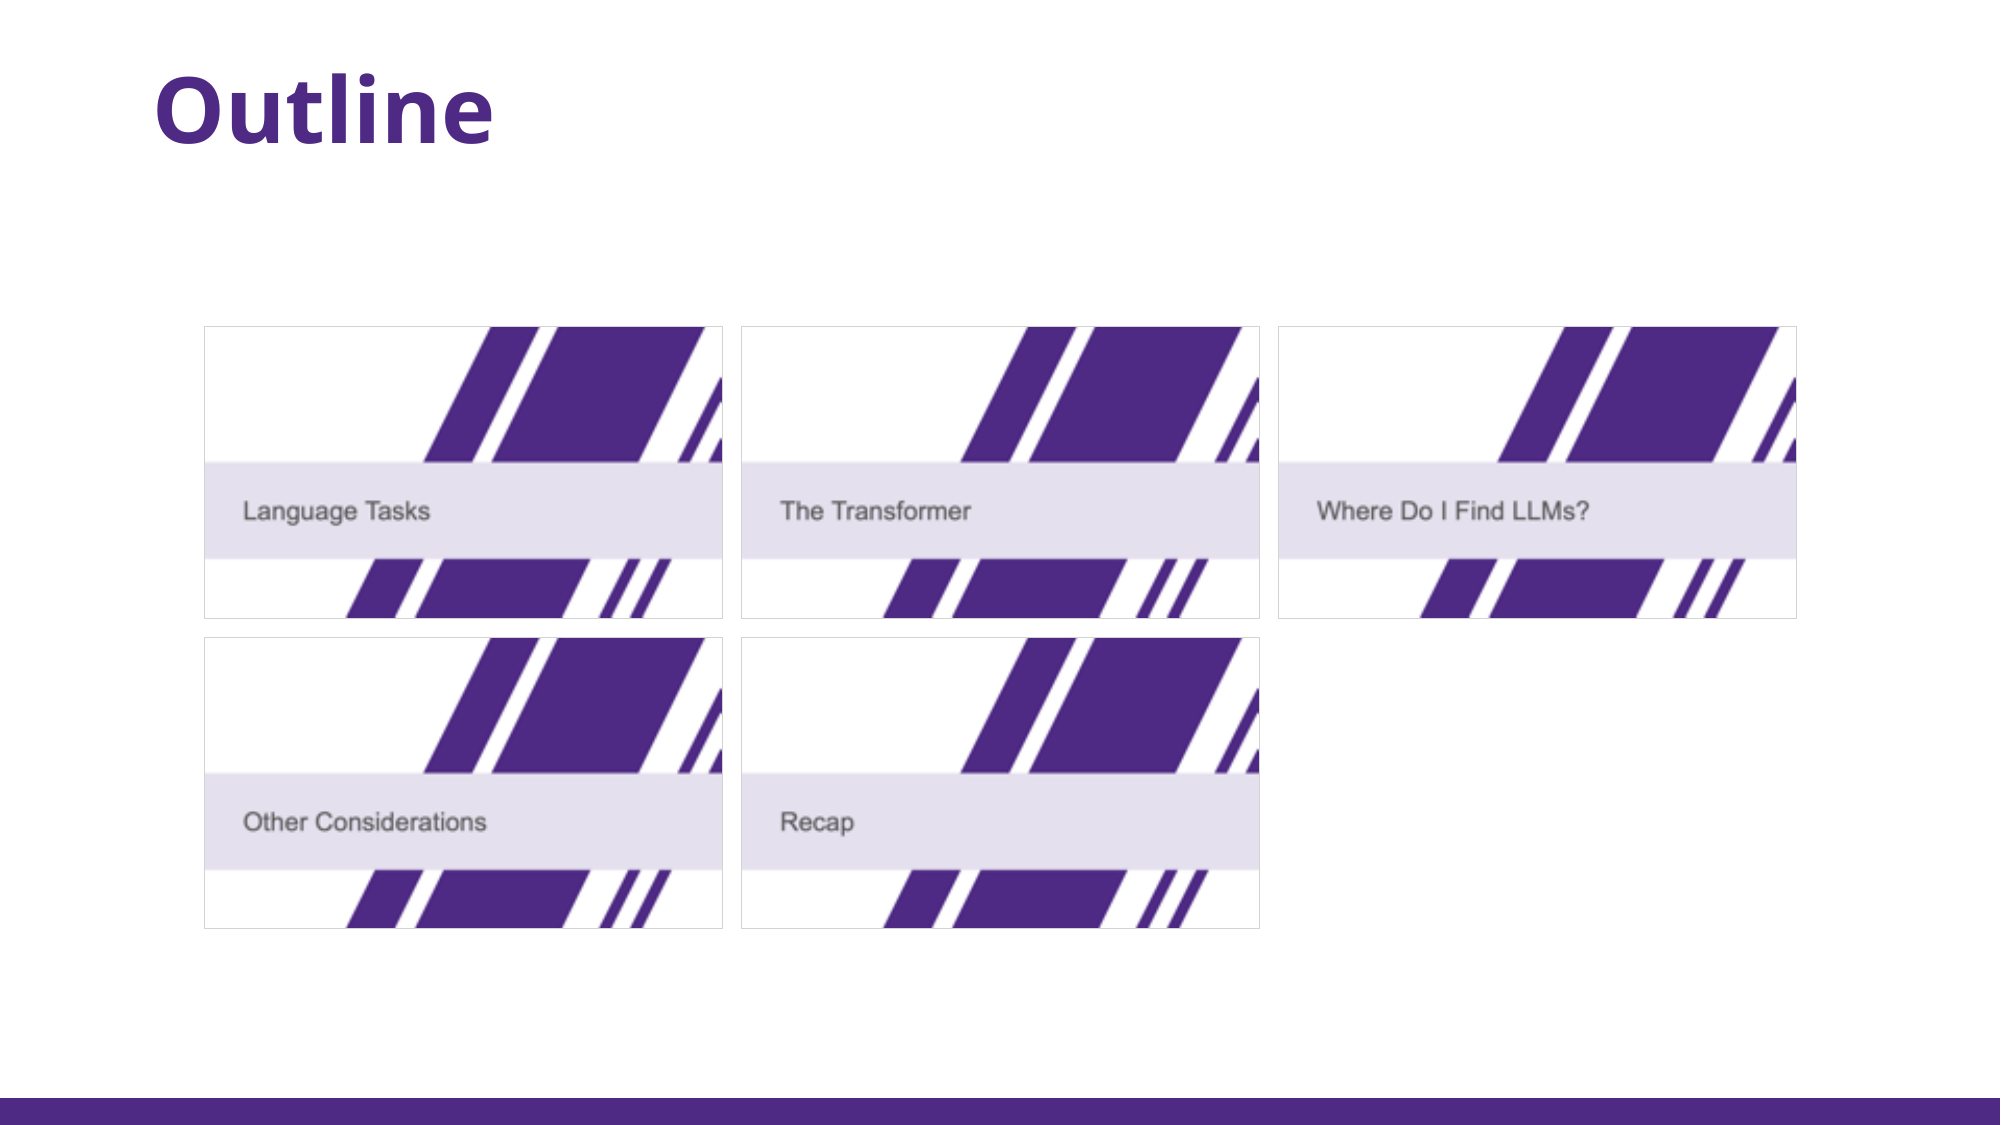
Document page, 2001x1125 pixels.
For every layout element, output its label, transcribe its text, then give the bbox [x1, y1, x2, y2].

title Outline [137, 39, 1863, 188]
picture [742, 327, 1259, 618]
picture [1279, 327, 1796, 618]
picture [205, 638, 722, 928]
picture [205, 327, 722, 618]
picture [742, 638, 1259, 928]
